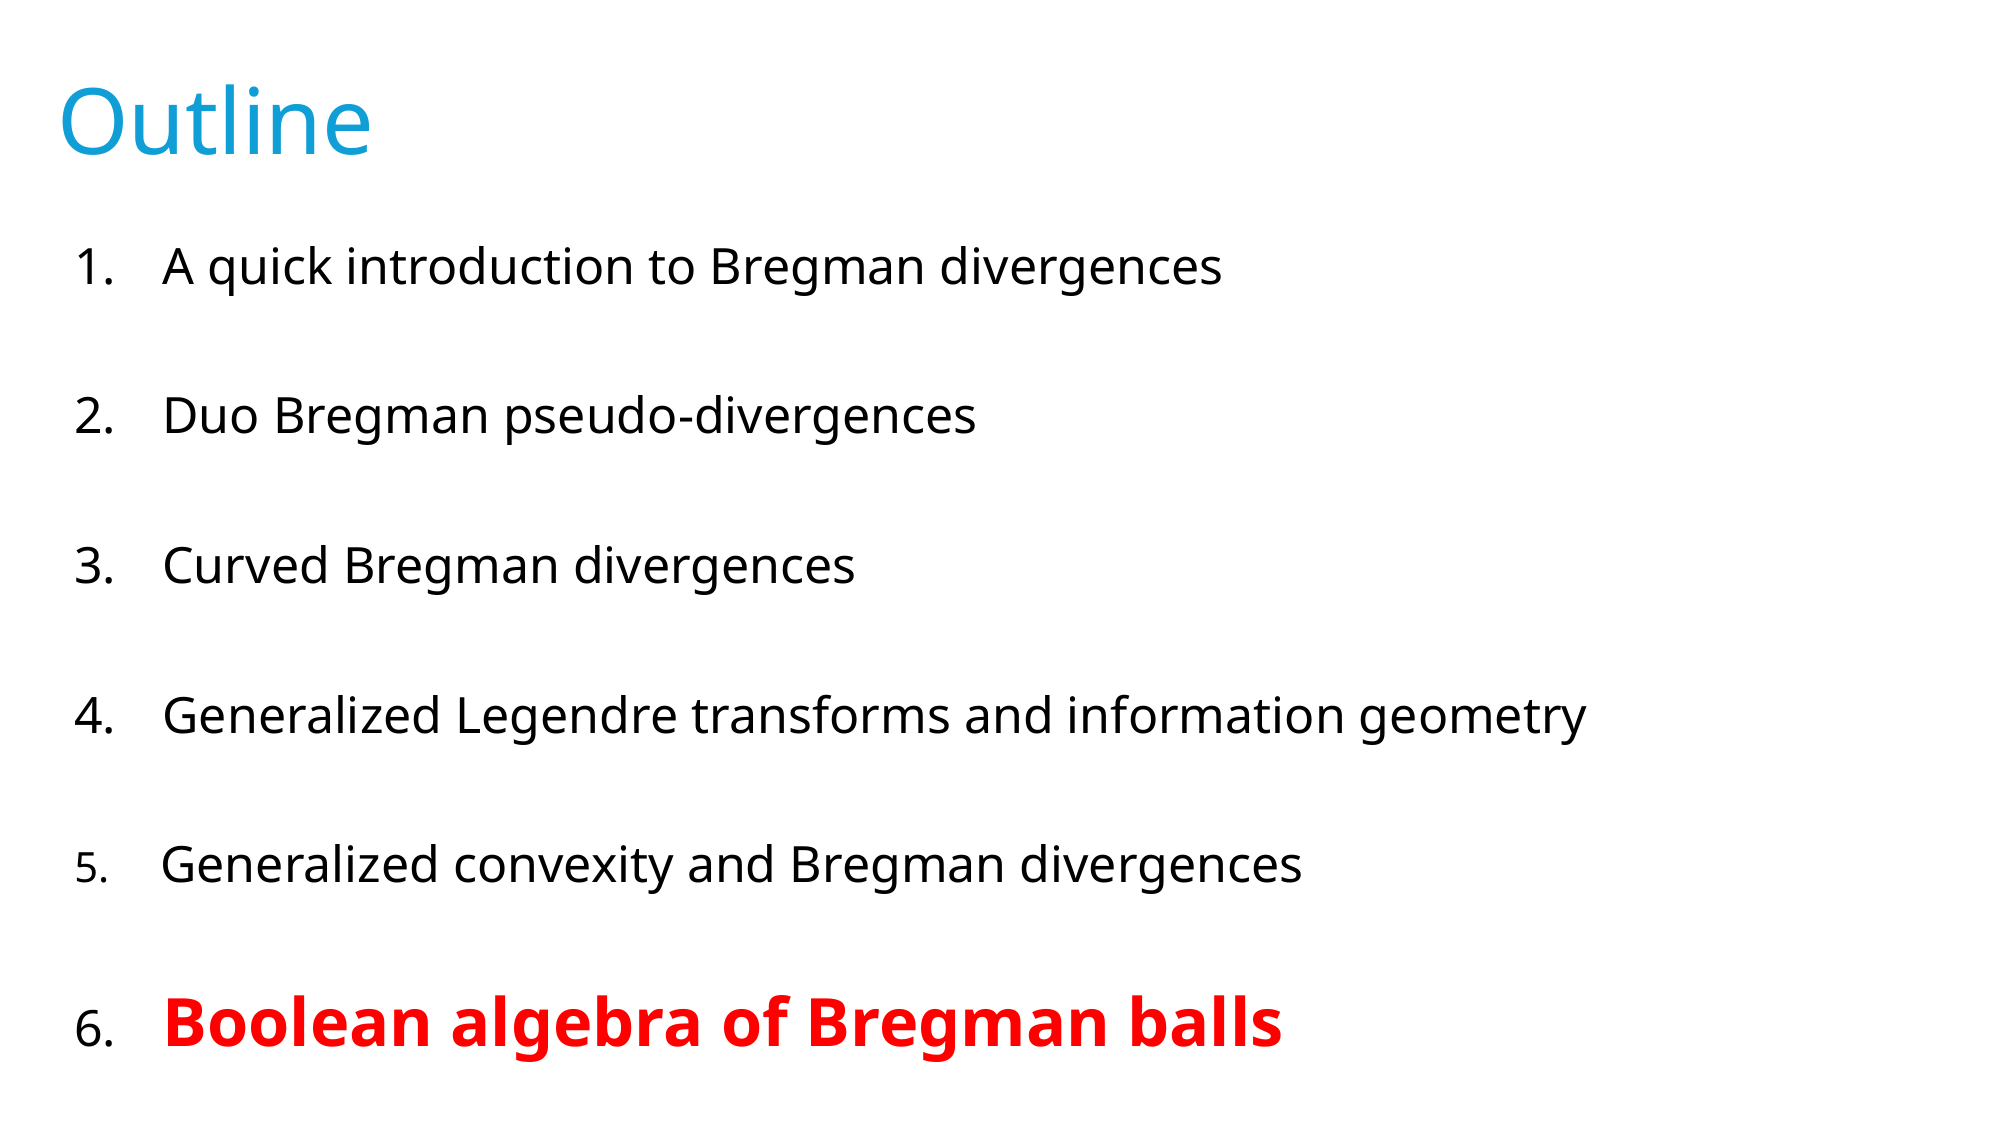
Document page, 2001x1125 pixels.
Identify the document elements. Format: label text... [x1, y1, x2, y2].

text_box A quick introduction to Bregman divergences Duo Bregman pseudo-divergences Curved Bregman divergences Generalized Legendre transforms and information geometry Generalized convexity and Bregman divergences Boolean algebra of Bregman balls [59, 233, 2000, 1125]
title Outline [42, 16, 1768, 234]
